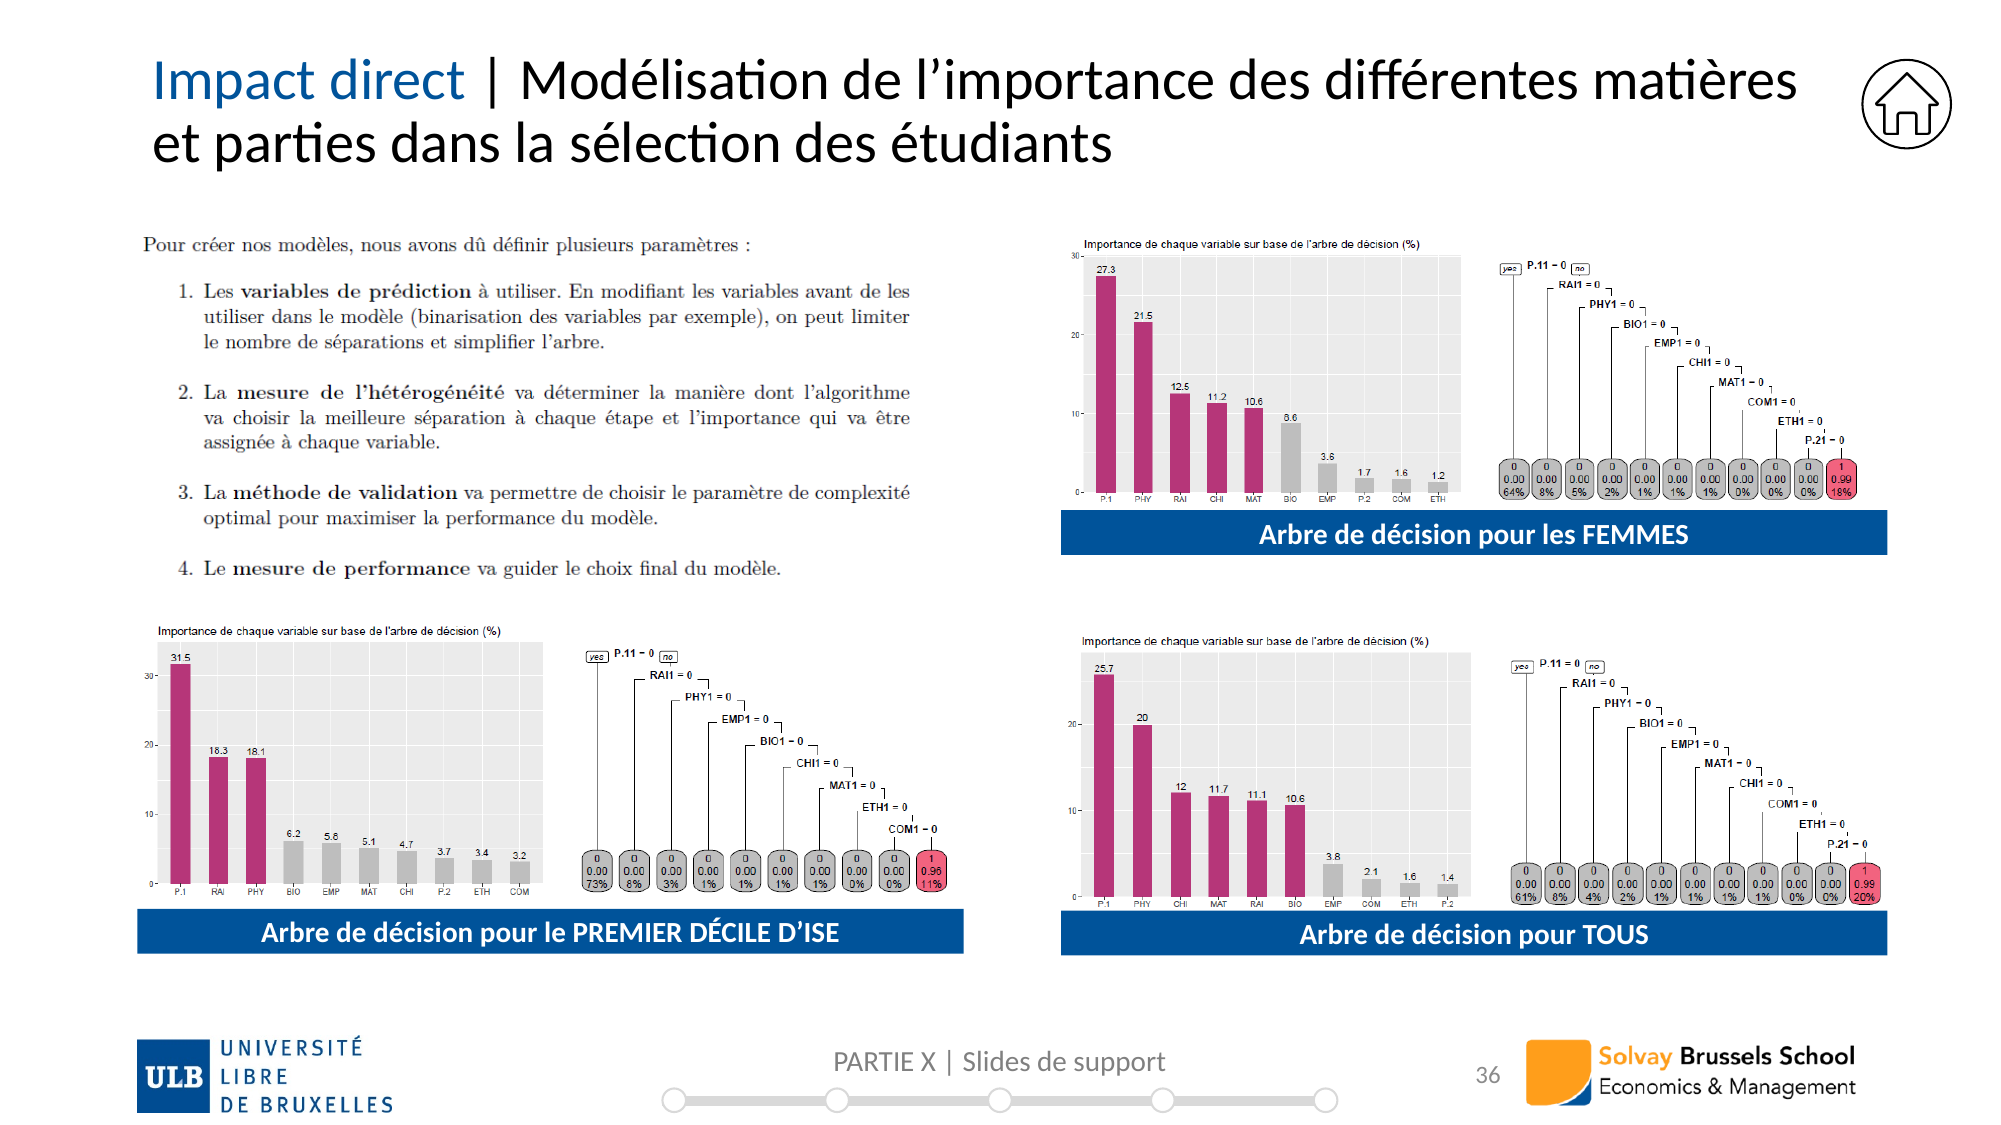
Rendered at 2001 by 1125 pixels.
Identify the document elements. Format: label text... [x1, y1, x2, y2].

text_box Arbre de décision pour TOUS [1060, 910, 1888, 956]
slide_number 36 [1434, 1043, 1516, 1104]
title Impact direct | Modélisation de l’importance des différentes matières et parties dans la sélection des étudiants [137, 59, 1863, 165]
picture [1520, 1035, 1863, 1113]
text_box Arbre de décision pour le PREMIER DÉCILE D’ISE [136, 908, 965, 955]
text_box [1862, 59, 1951, 149]
picture [137, 613, 964, 909]
picture [137, 1035, 392, 1113]
footer PARTIE X | Slides de support [662, 1042, 1338, 1103]
picture [137, 229, 925, 589]
picture [1061, 229, 1863, 511]
text_box Arbre de décision pour les FEMMES [1060, 509, 1888, 556]
picture [1061, 630, 1888, 911]
